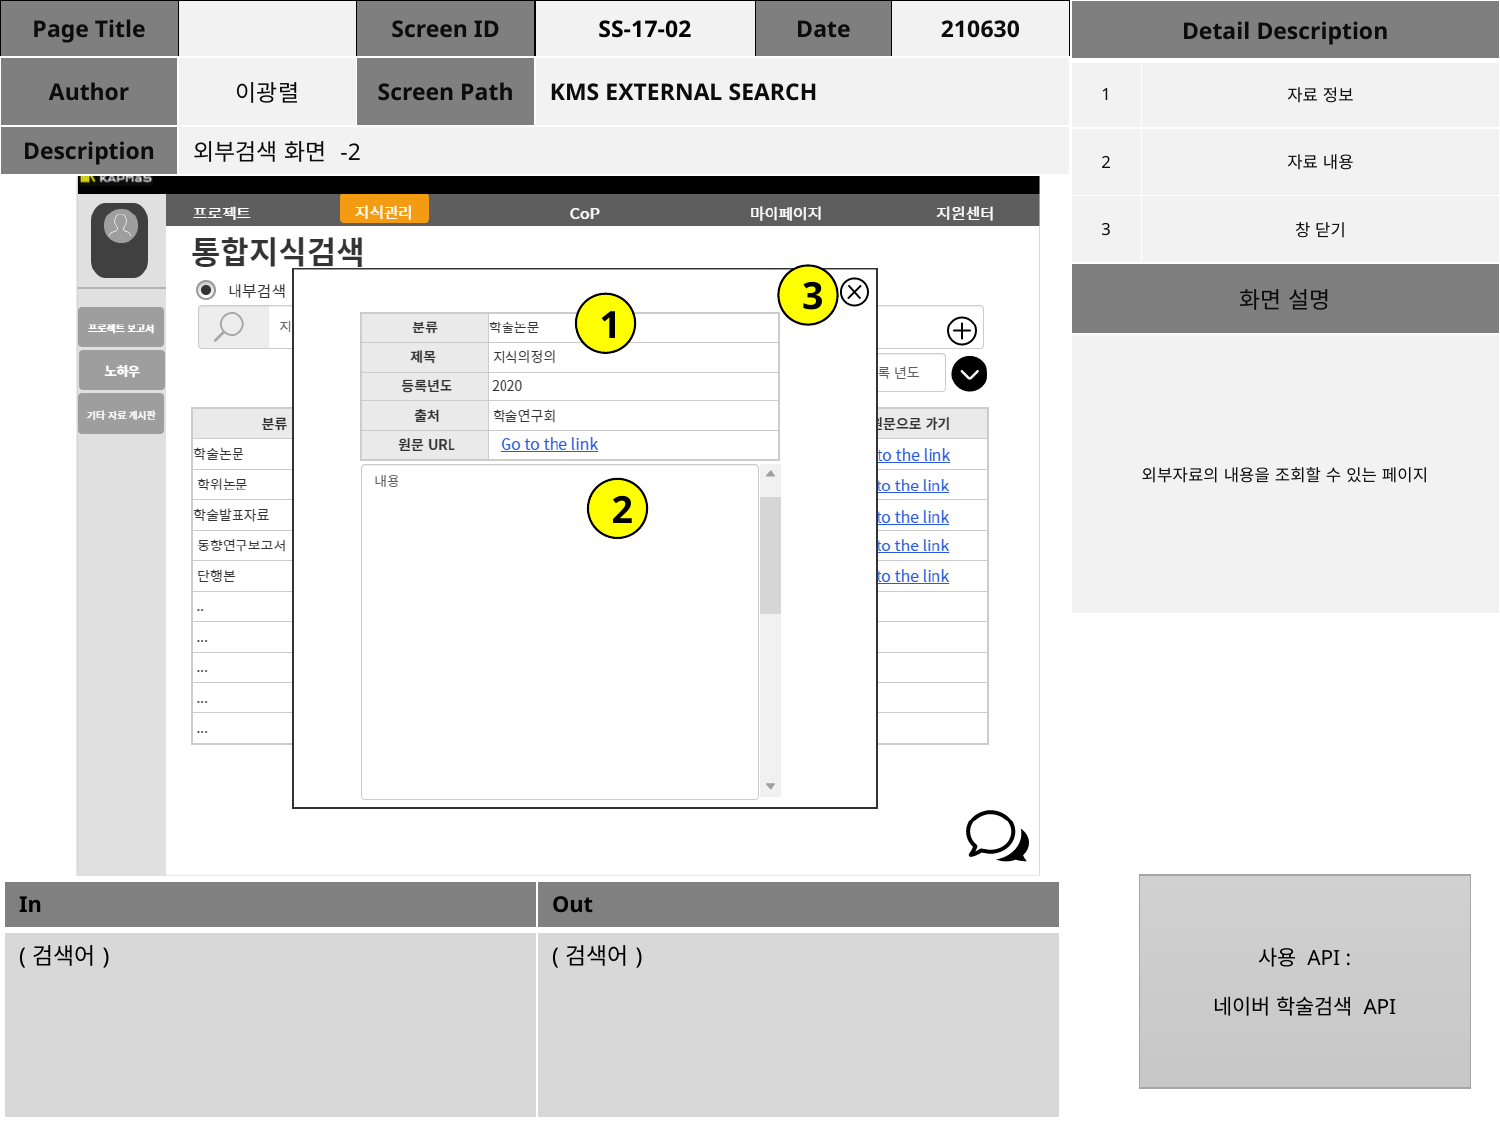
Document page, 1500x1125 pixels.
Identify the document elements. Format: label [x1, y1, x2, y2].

table_header [538, 882, 1059, 927]
table_cell [179, 127, 1069, 174]
table_cell [357, 58, 534, 125]
text_box [1139, 875, 1471, 1088]
table_cell [5, 933, 536, 1117]
table_cell [179, 58, 356, 125]
table_cell [1142, 63, 1499, 127]
table_cell [1142, 196, 1499, 262]
table_header [536, 1, 755, 56]
table_cell [1072, 129, 1141, 195]
table_header [179, 1, 356, 56]
table_header [756, 1, 891, 56]
table_cell [538, 933, 1059, 1117]
table_header [5, 882, 536, 927]
table_cell [1, 58, 177, 125]
table_cell [1072, 196, 1141, 262]
table_cell [1, 127, 177, 174]
picture [76, 158, 1041, 876]
table_cell [536, 58, 1069, 125]
table_header [1072, 1, 1499, 58]
table_cell [1072, 63, 1141, 127]
table_cell [1072, 264, 1499, 333]
table_header [892, 1, 1069, 56]
table_cell [1142, 129, 1499, 195]
table_header [357, 1, 534, 56]
table_header [1, 1, 178, 56]
table_cell [1072, 335, 1499, 613]
